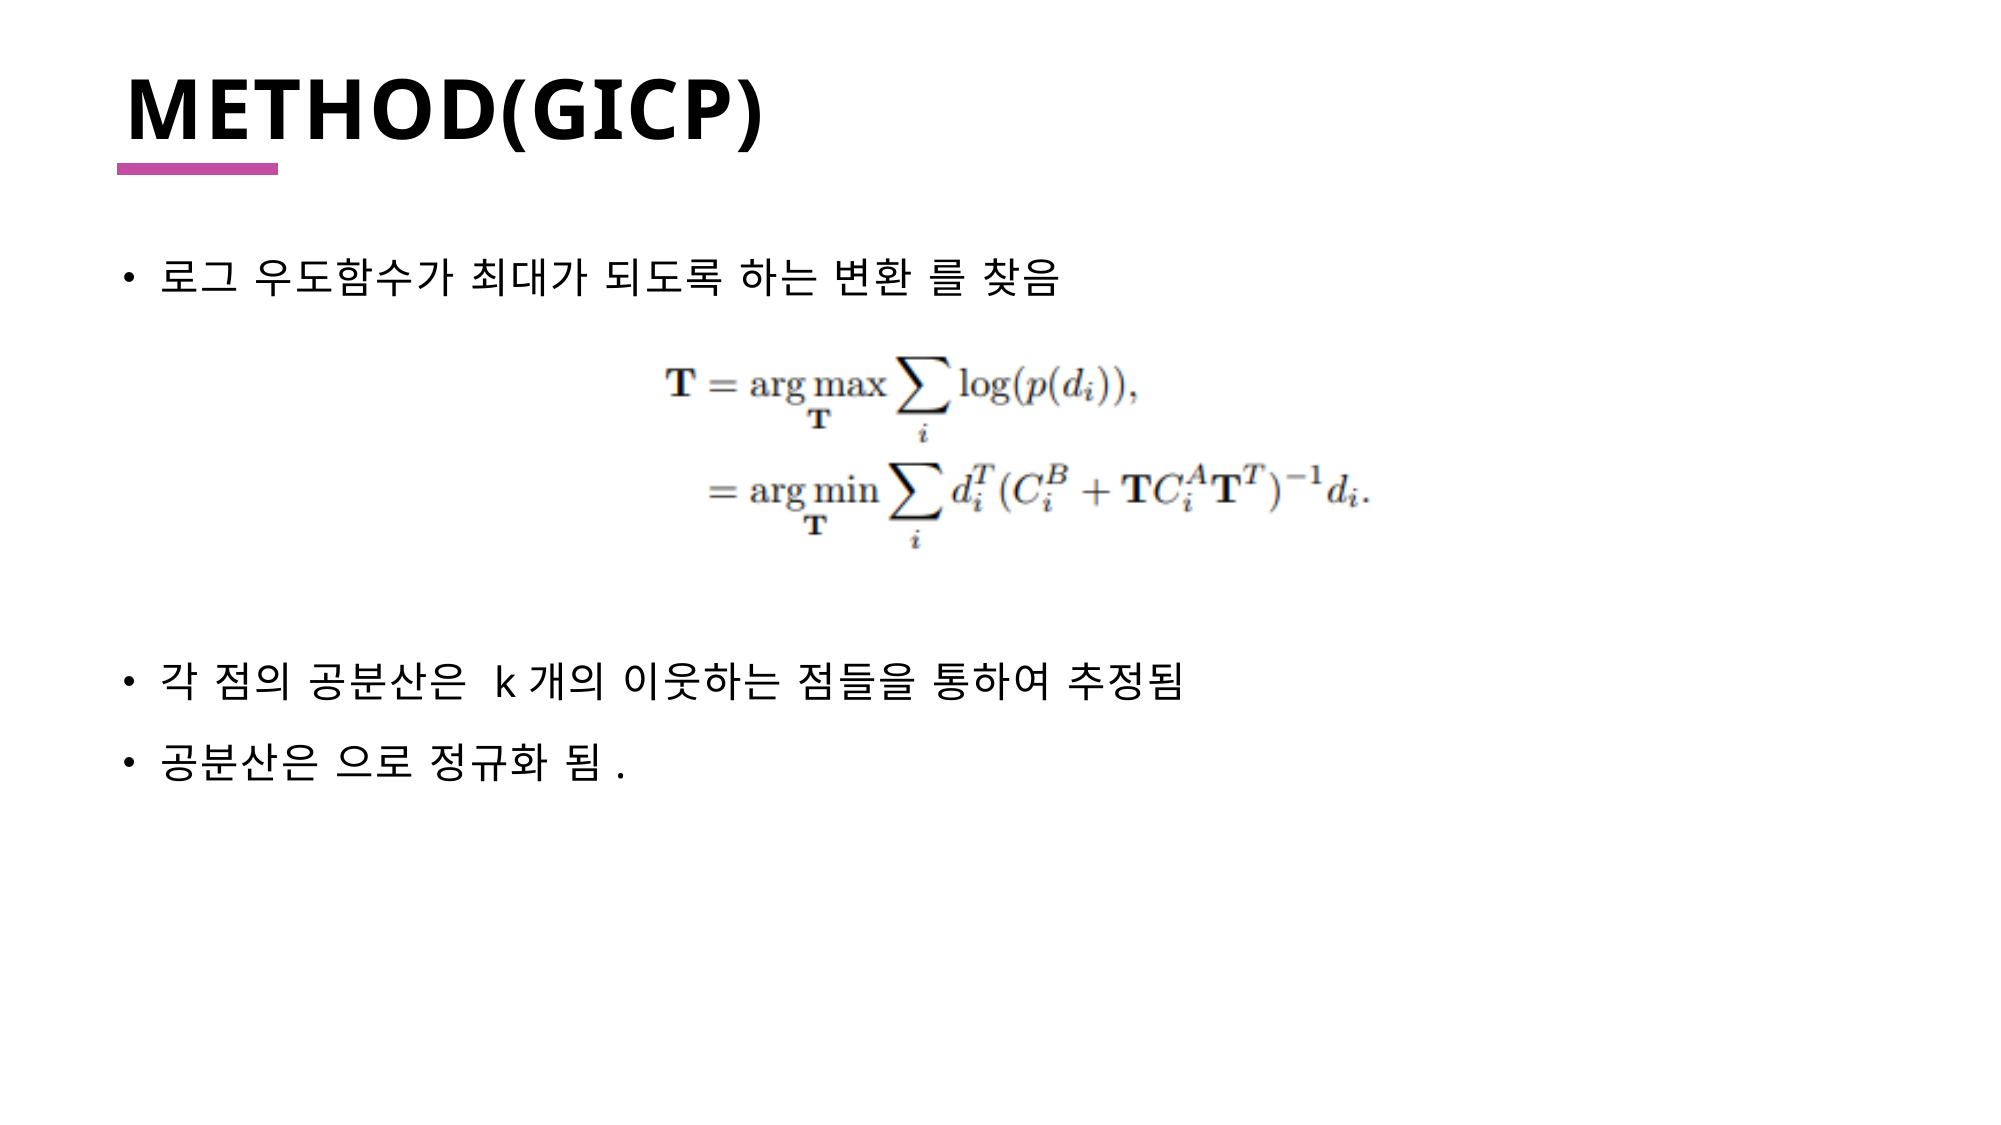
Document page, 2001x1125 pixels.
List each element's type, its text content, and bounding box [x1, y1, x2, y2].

title METHOD(GICP) [106, 18, 1894, 198]
picture [623, 346, 1377, 563]
